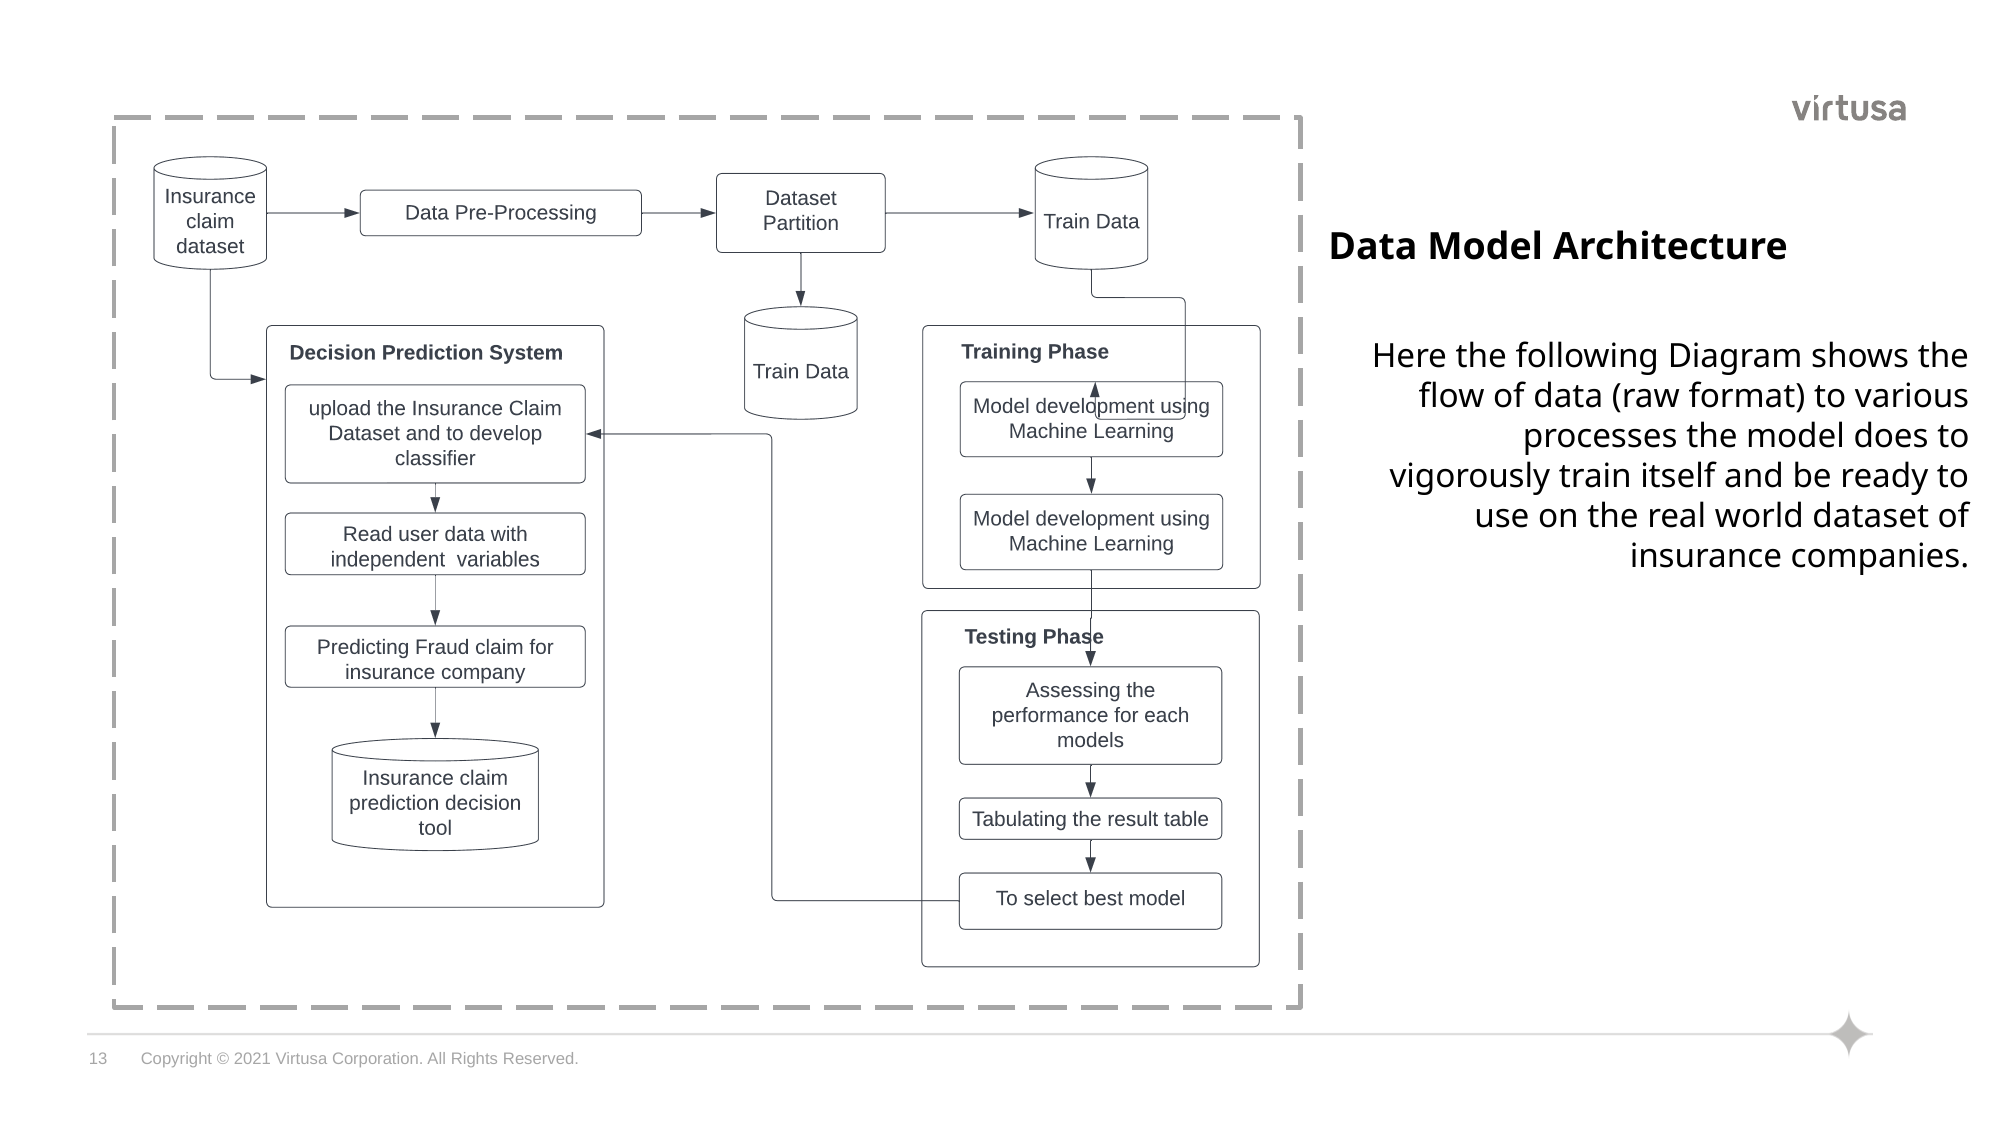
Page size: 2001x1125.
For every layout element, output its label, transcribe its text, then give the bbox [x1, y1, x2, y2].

text_box Data Model Architecture [1313, 214, 1904, 275]
text_box Here the following Diagram shows the flow of data (raw format) to various processes the model does to vigorously train itself and be ready to use on the real world dataset of insurance companies. [1346, 326, 1985, 582]
picture [116, 119, 1298, 1005]
